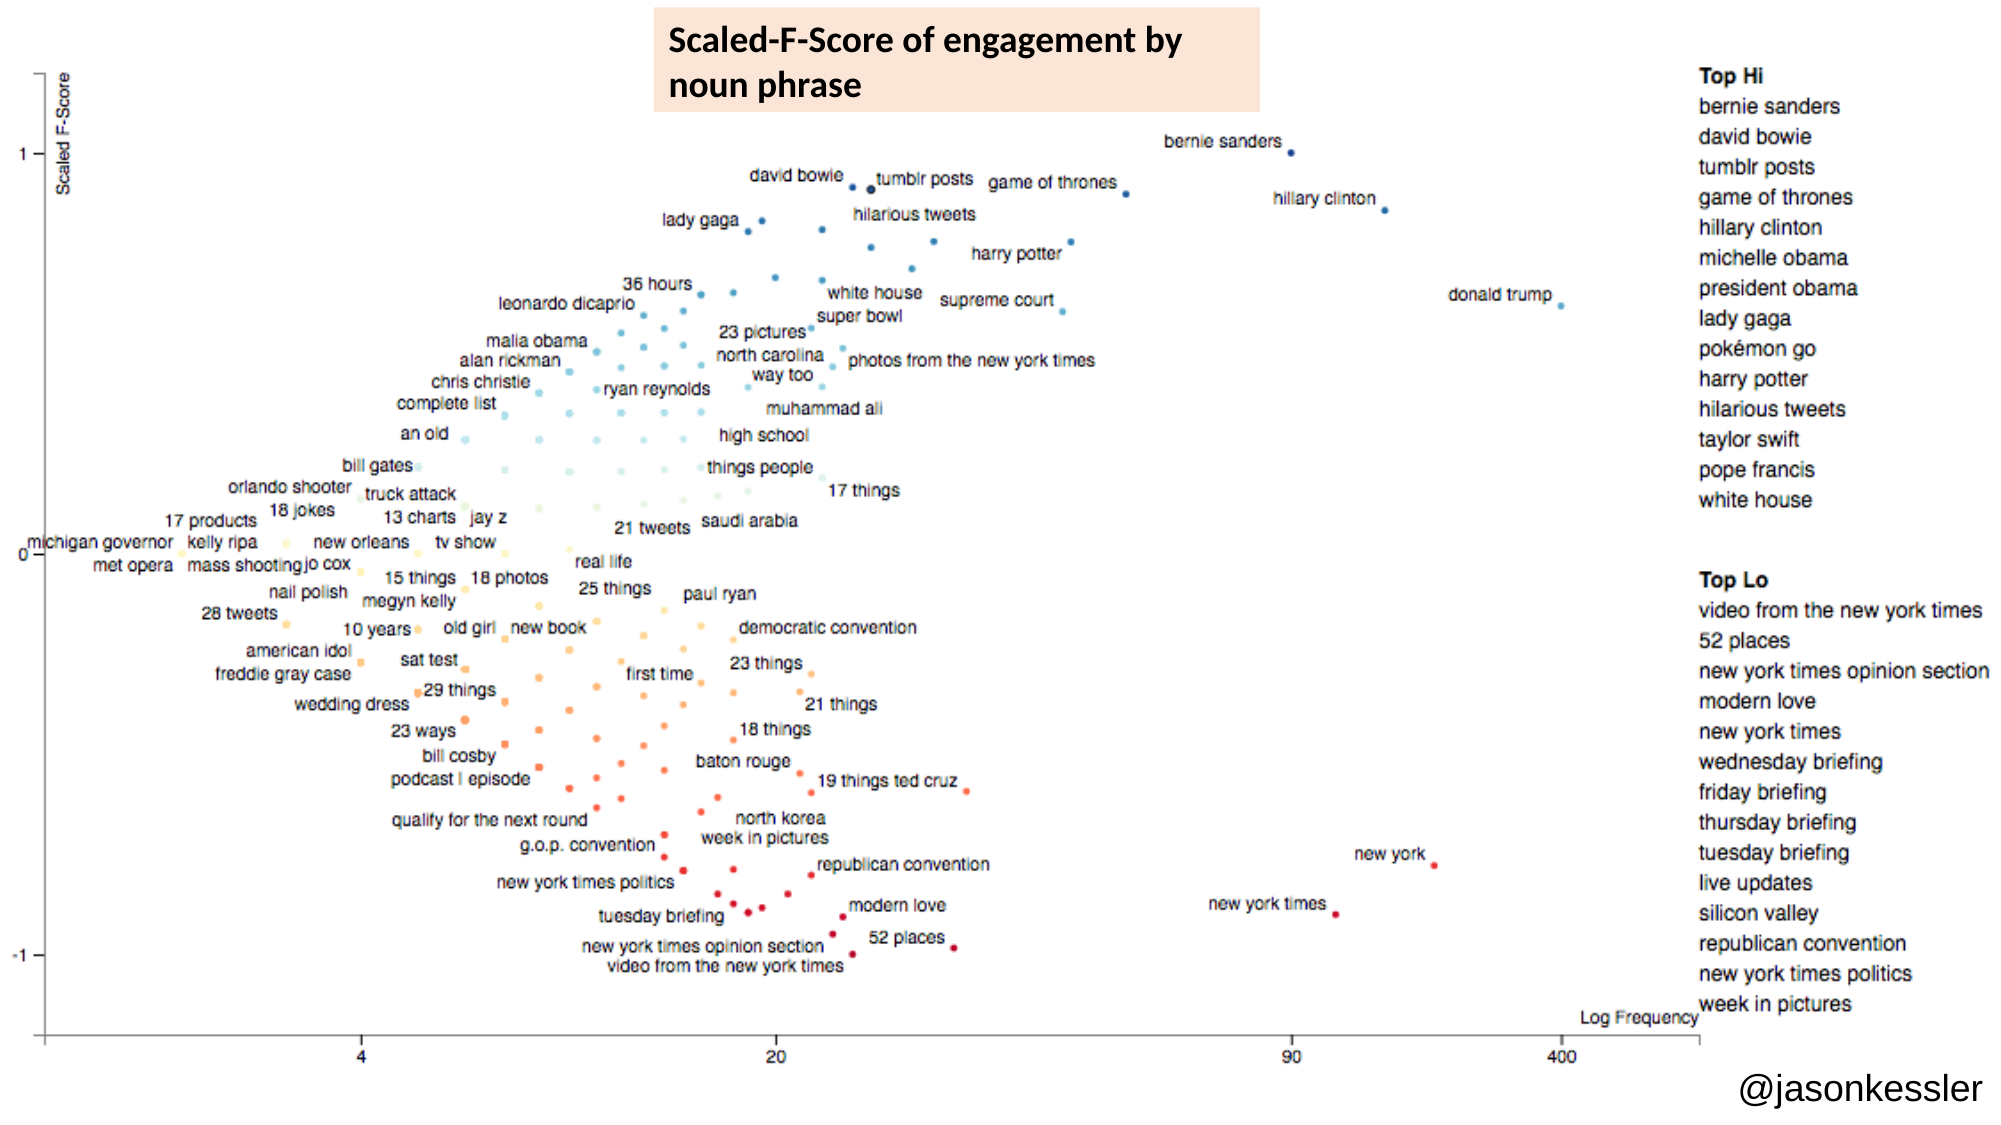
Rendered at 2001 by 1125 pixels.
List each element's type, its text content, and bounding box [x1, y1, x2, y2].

text_box @jasonkessler [1722, 1075, 1999, 1117]
text_box Scaled-F-Score of engagement by noun phrase [653, 7, 1260, 50]
picture [0, 50, 2000, 1075]
